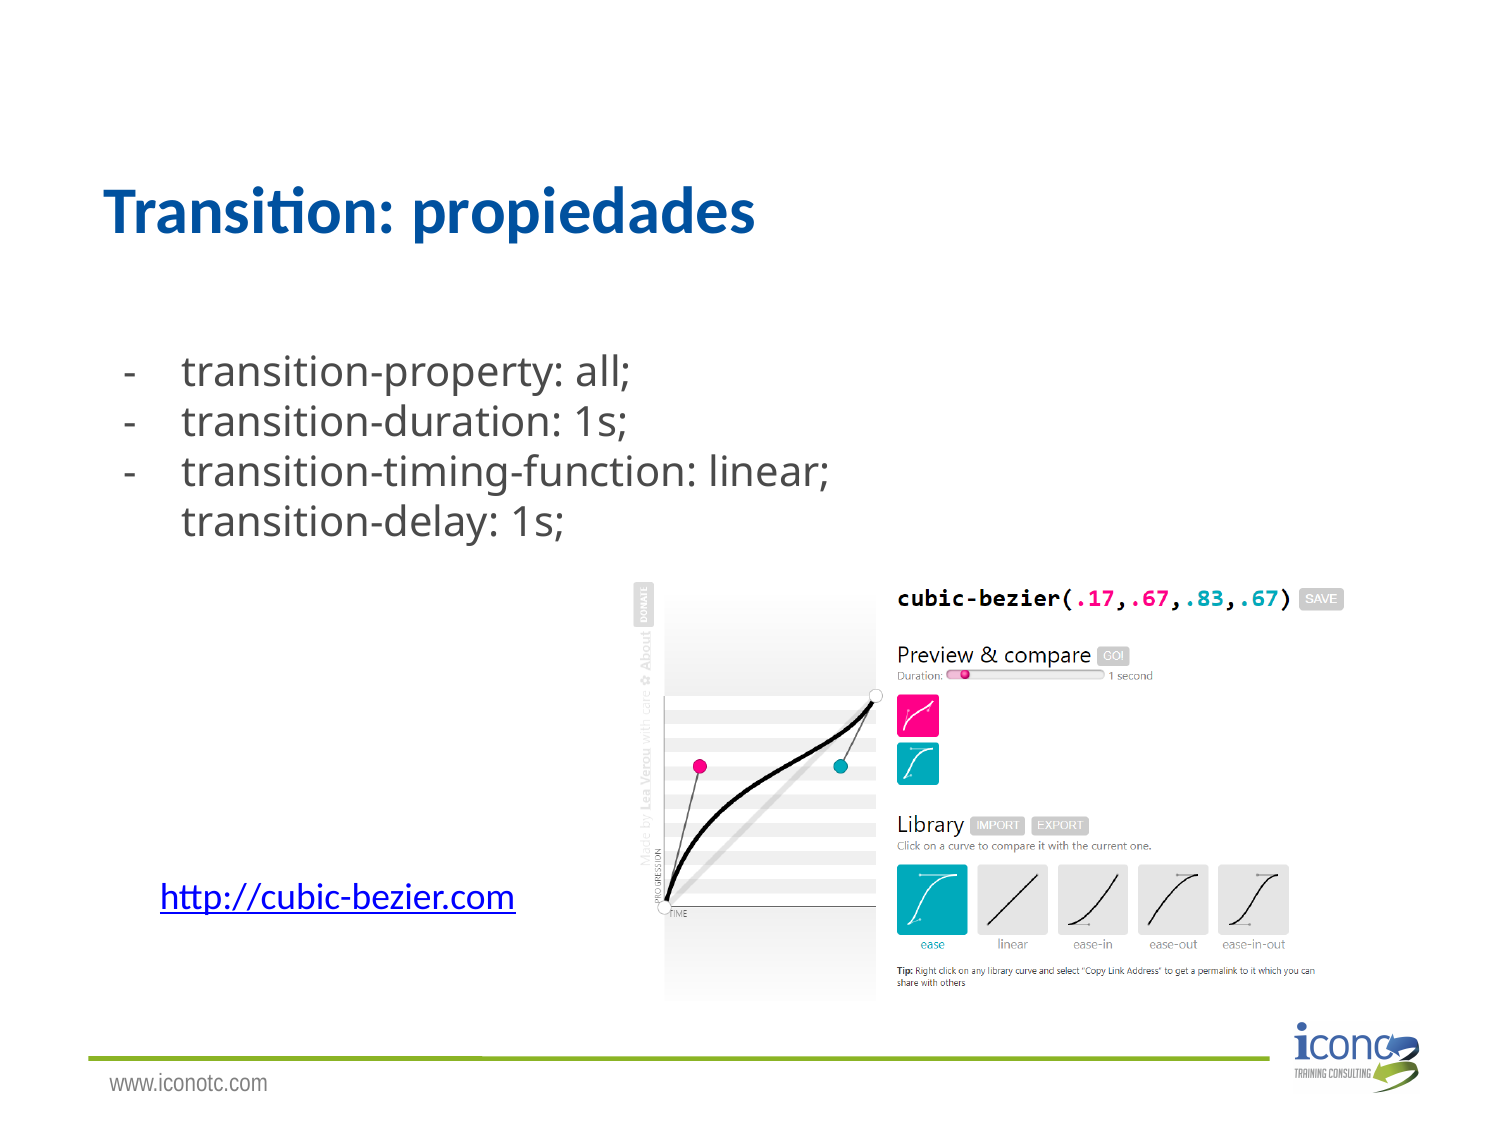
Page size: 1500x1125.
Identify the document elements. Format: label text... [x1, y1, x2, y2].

title Transition: propiedades [94, 158, 1381, 248]
list transition-property: all; transition-duration: 1s; transition-timing-function: linear; transition-delay: 1s; [98, 336, 845, 568]
picture [1293, 1021, 1420, 1094]
picture [628, 567, 1356, 1001]
text_box http://cubic-bezier.com [144, 858, 583, 931]
